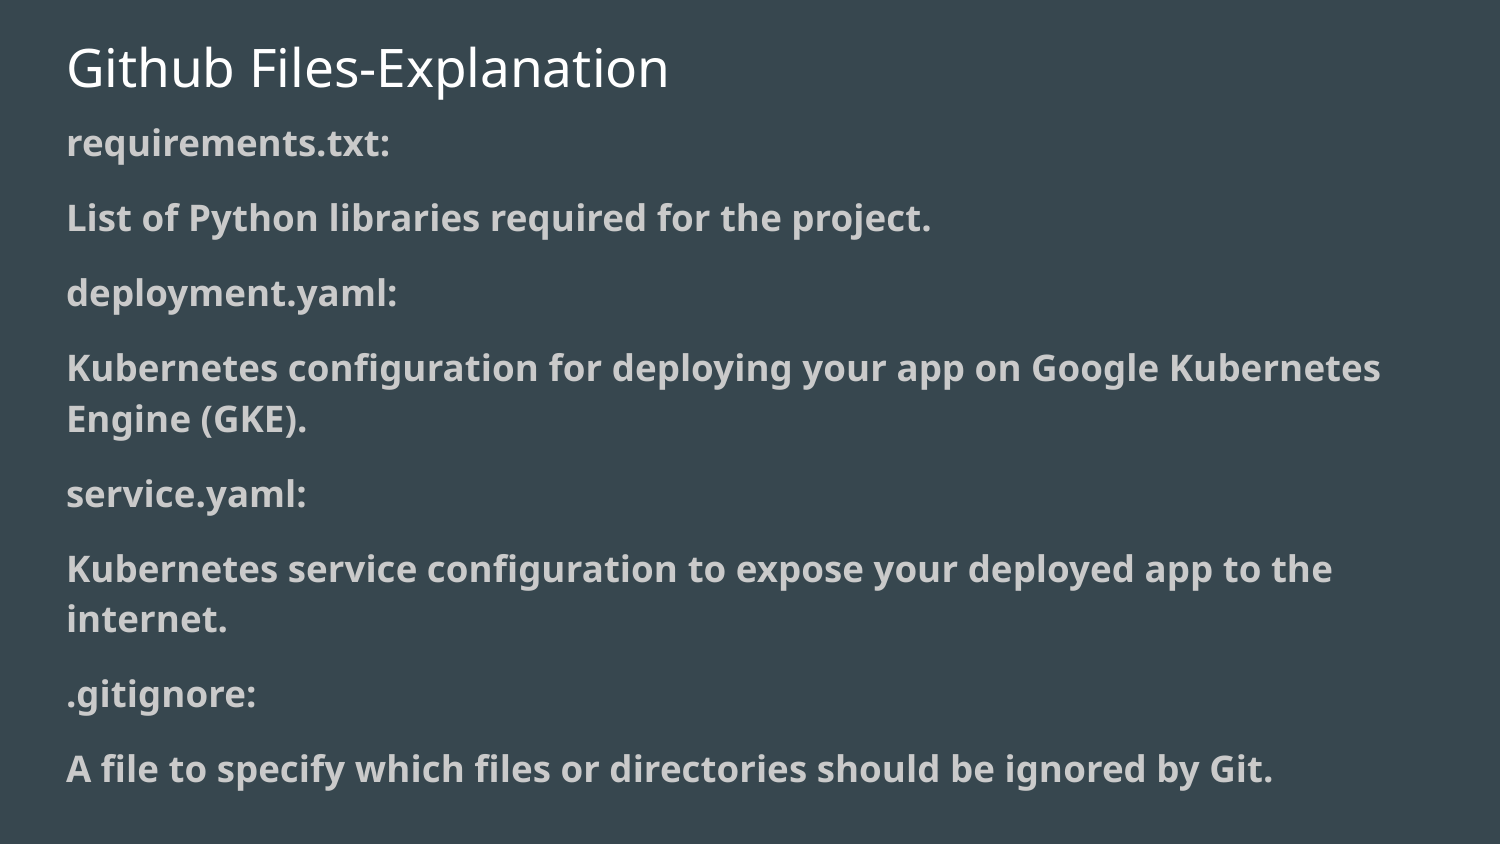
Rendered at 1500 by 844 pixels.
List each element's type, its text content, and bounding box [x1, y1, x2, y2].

list requirements.txt: List of Python libraries required for the project. deployment.yaml: Kubernetes configuration for deploying your app on Google Kubernetes Engine (GKE). service.yaml: Kubernetes service configuration to expose your deployed app to the internet. .gitignore: A file to specify which files or directories should be ignored by Git. [51, 98, 1449, 806]
title Github Files-Explanation [51, 19, 1449, 98]
